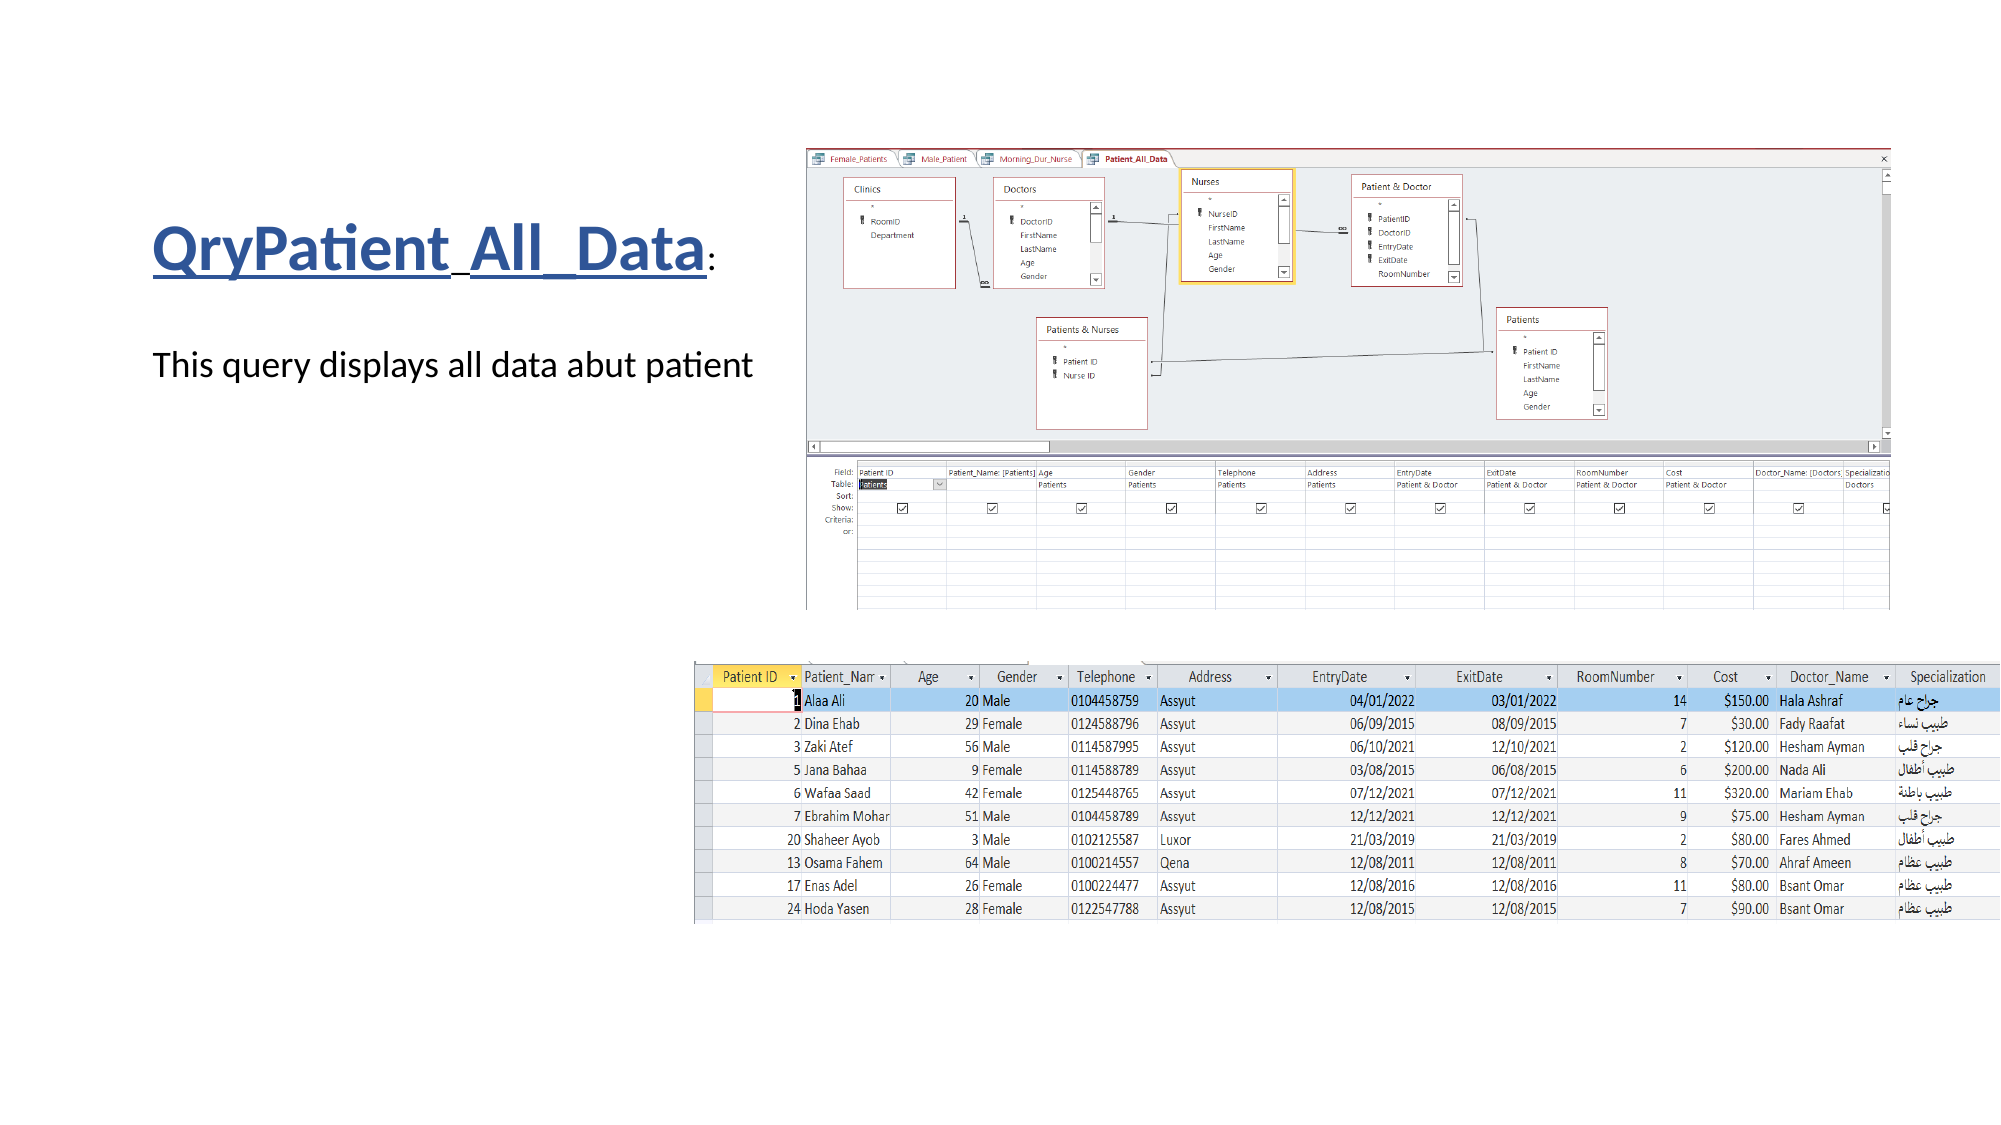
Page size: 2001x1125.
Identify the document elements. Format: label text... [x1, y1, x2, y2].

picture [694, 661, 2000, 924]
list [806, 148, 1891, 610]
list This query displays all data abut patient [137, 337, 783, 963]
title QryPatient_All_Data: [137, 75, 783, 337]
